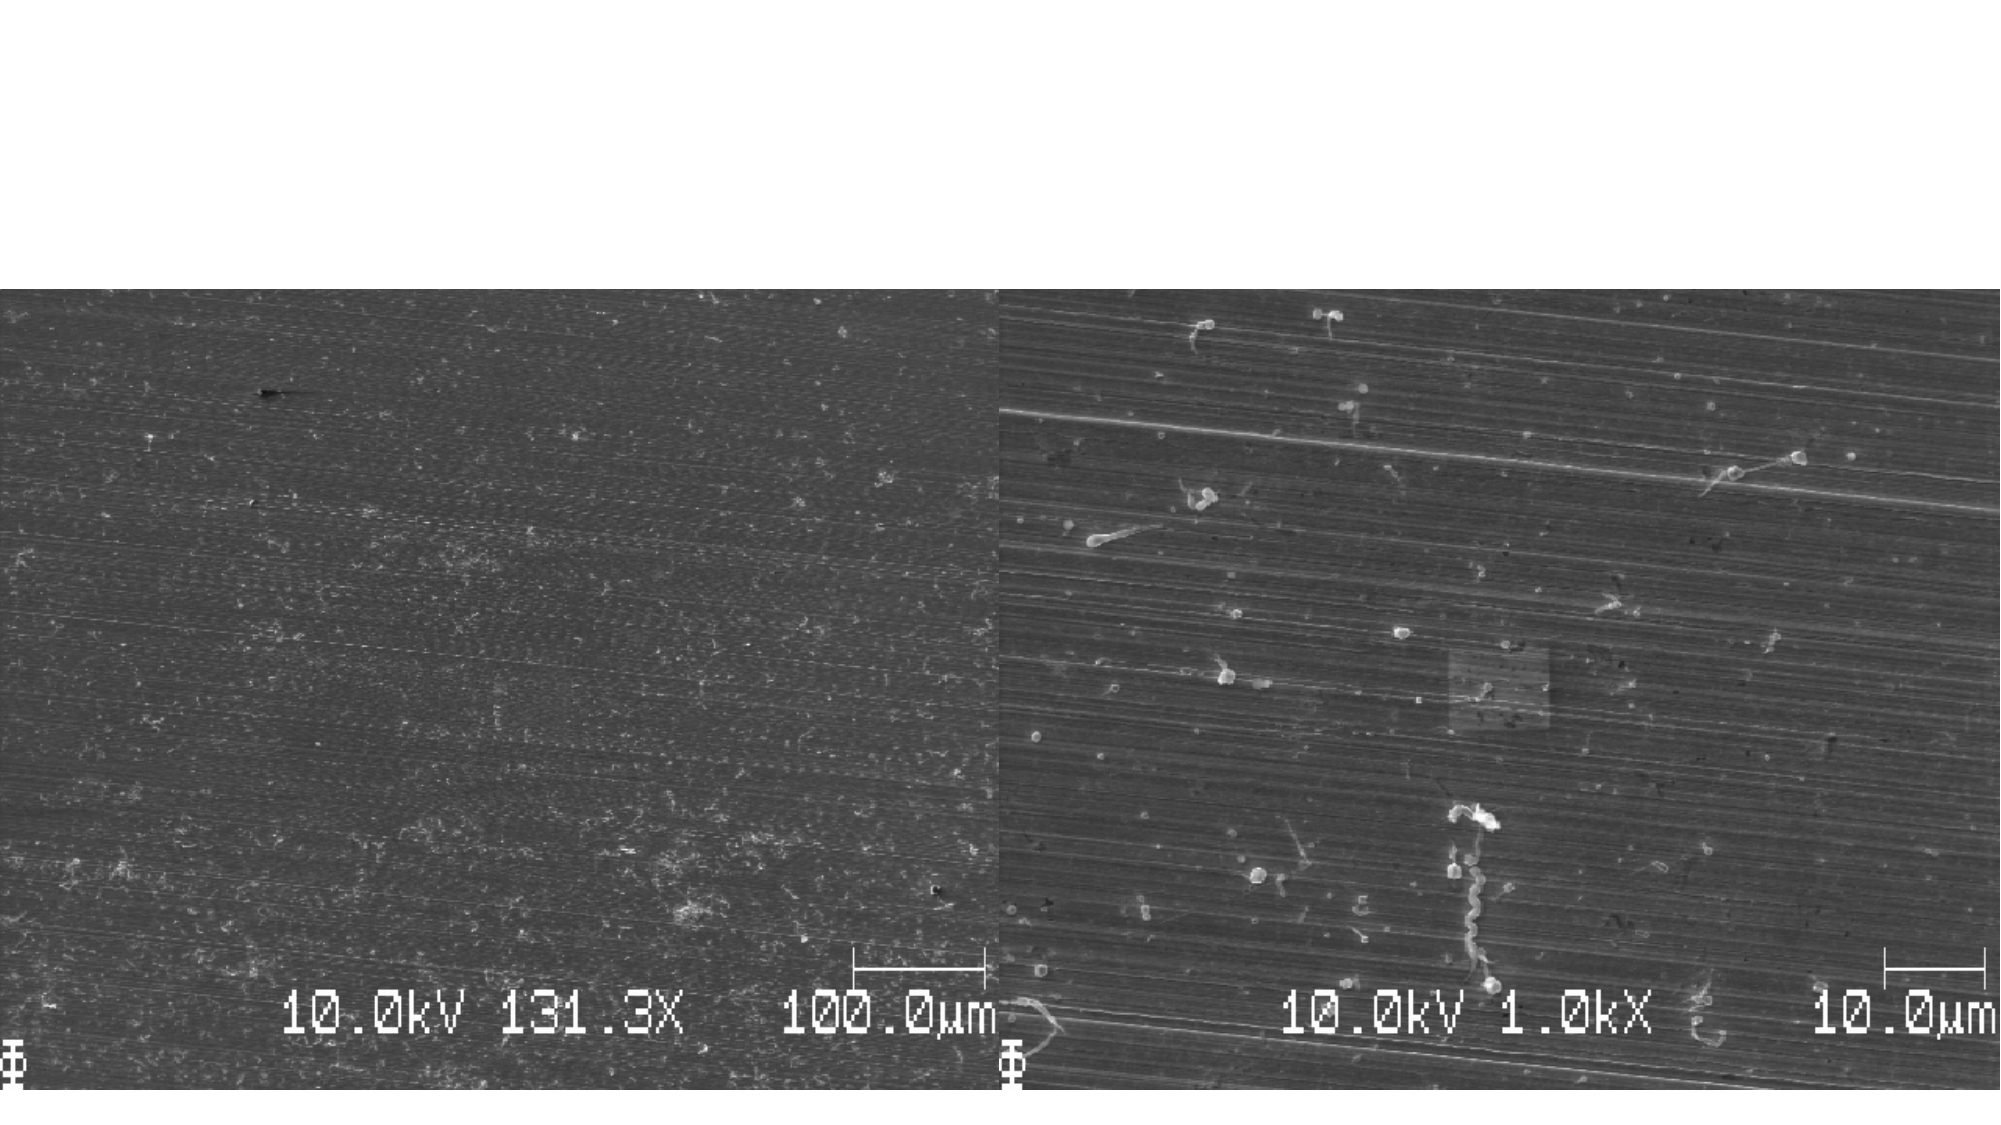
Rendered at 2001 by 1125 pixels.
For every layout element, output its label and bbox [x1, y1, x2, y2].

picture [0, 289, 2000, 1090]
